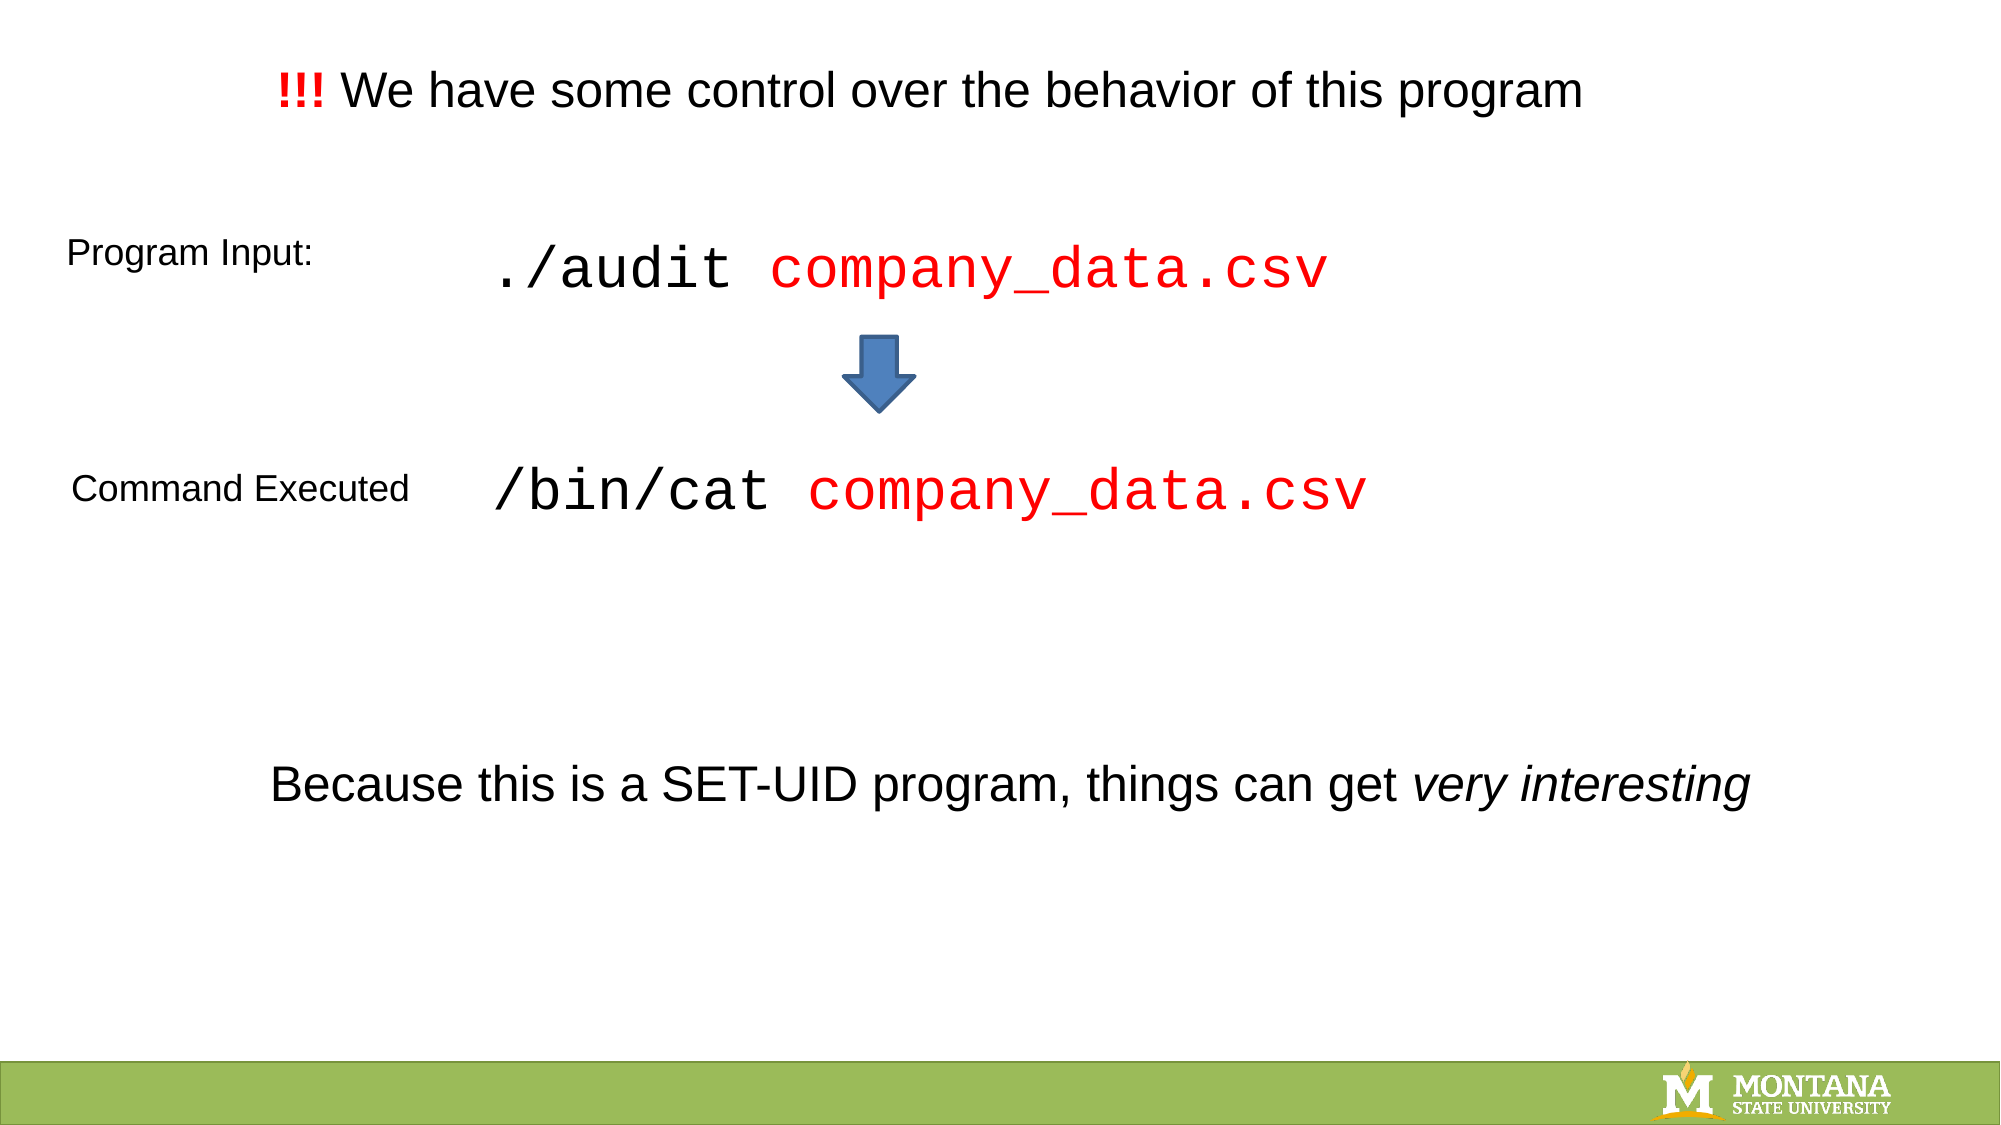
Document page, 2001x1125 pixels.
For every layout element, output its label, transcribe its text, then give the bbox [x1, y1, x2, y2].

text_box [1892, 1060, 2000, 1125]
text_box !!! We have some control over the behavior of this program [261, 50, 1600, 125]
text_box Command Executed [56, 456, 436, 517]
text_box /bin/cat company_data.csv [478, 444, 1383, 529]
picture [1649, 1060, 1892, 1122]
text_box Program Input: [51, 220, 329, 281]
text_box ./audit company_data.csv [474, 221, 2000, 307]
text_box [841, 334, 917, 414]
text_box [0, 1060, 1647, 1125]
text_box Because this is a SET-UID program, things can get very interesting [255, 743, 1766, 819]
